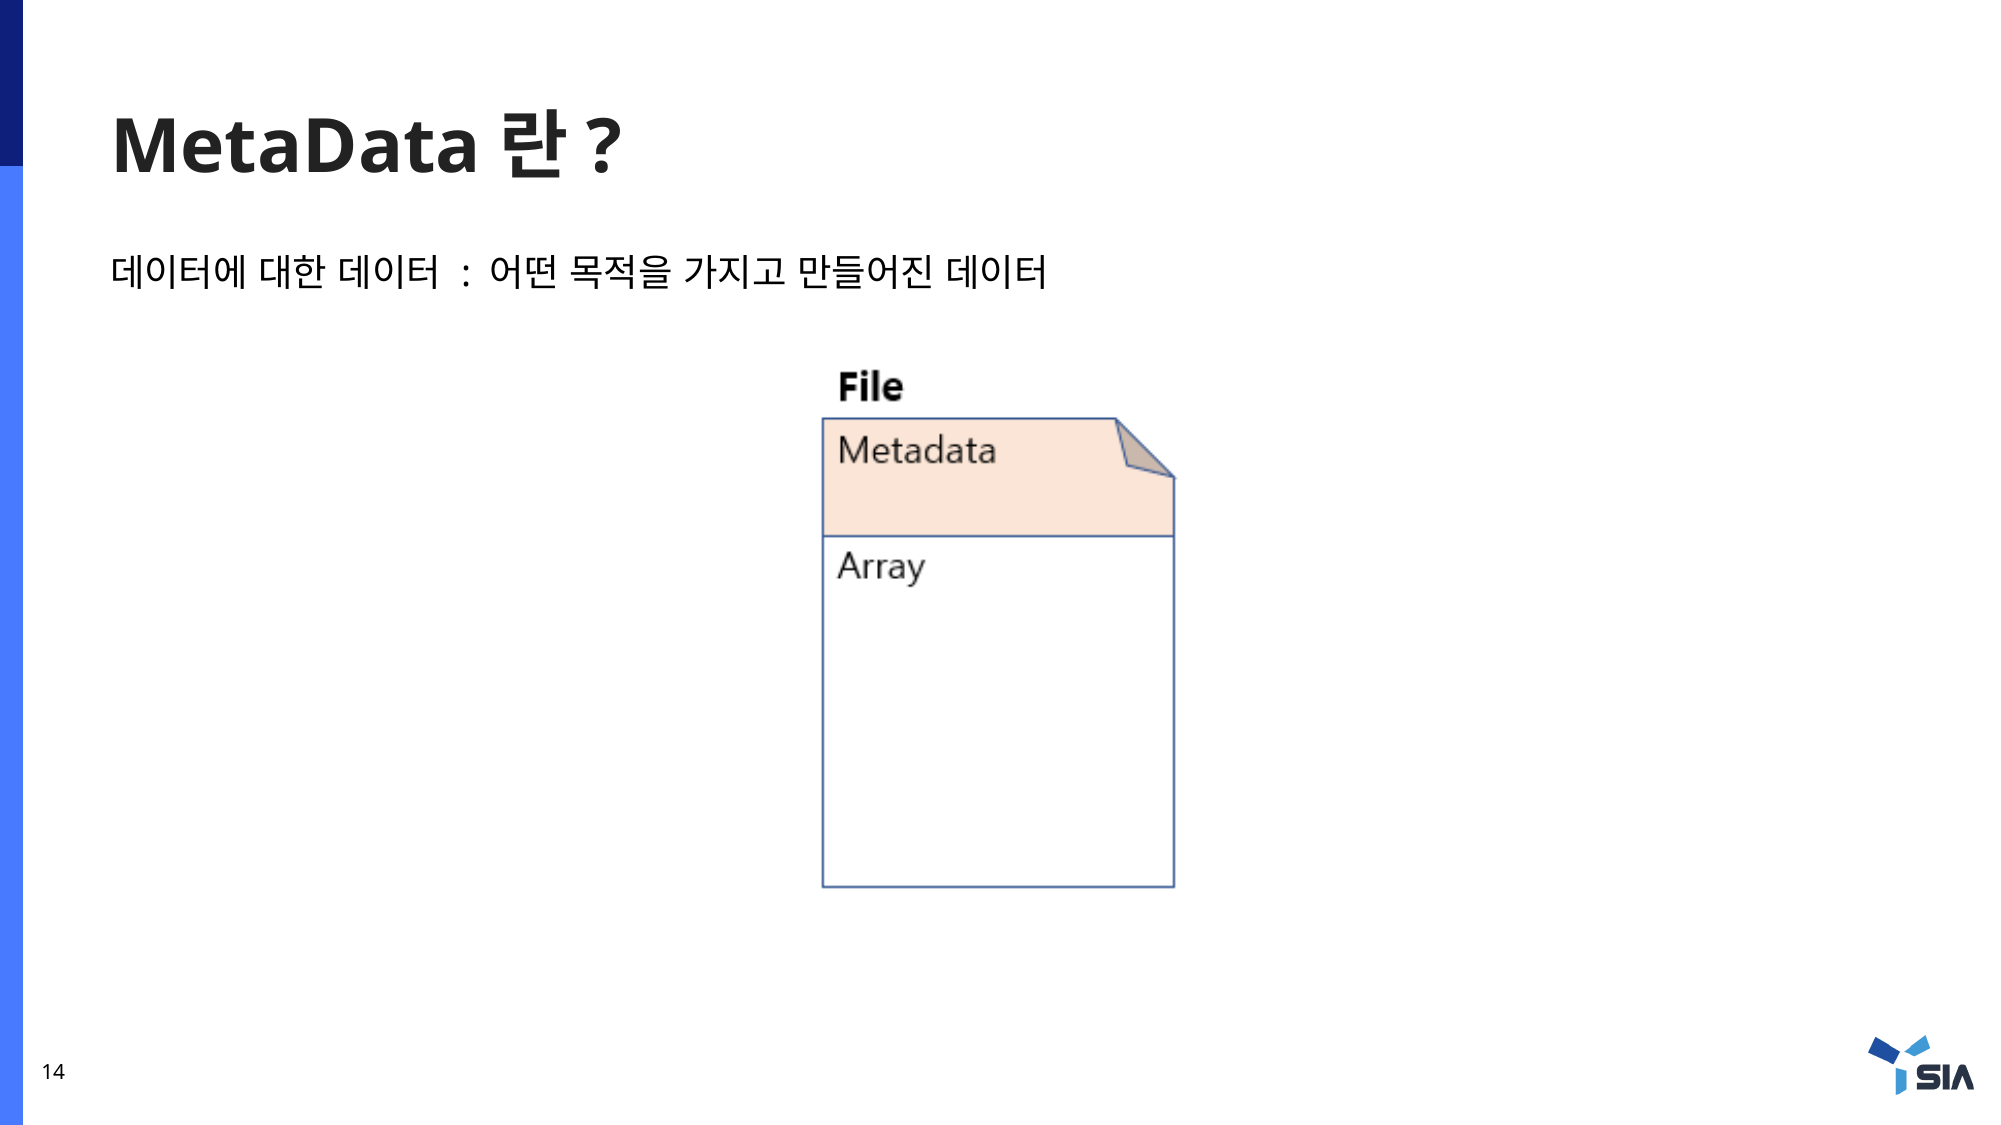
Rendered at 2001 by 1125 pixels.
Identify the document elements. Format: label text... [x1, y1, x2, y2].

title MetaData란? [95, 90, 1905, 215]
picture [0, 0, 23, 1125]
picture [1868, 1035, 1974, 1095]
list 데이터에 대한 데이터 : 어떤 목적을 가지고 만들어진 데이터 [95, 239, 1905, 1016]
slide_number 14 [26, 1034, 200, 1095]
picture [809, 351, 1191, 903]
